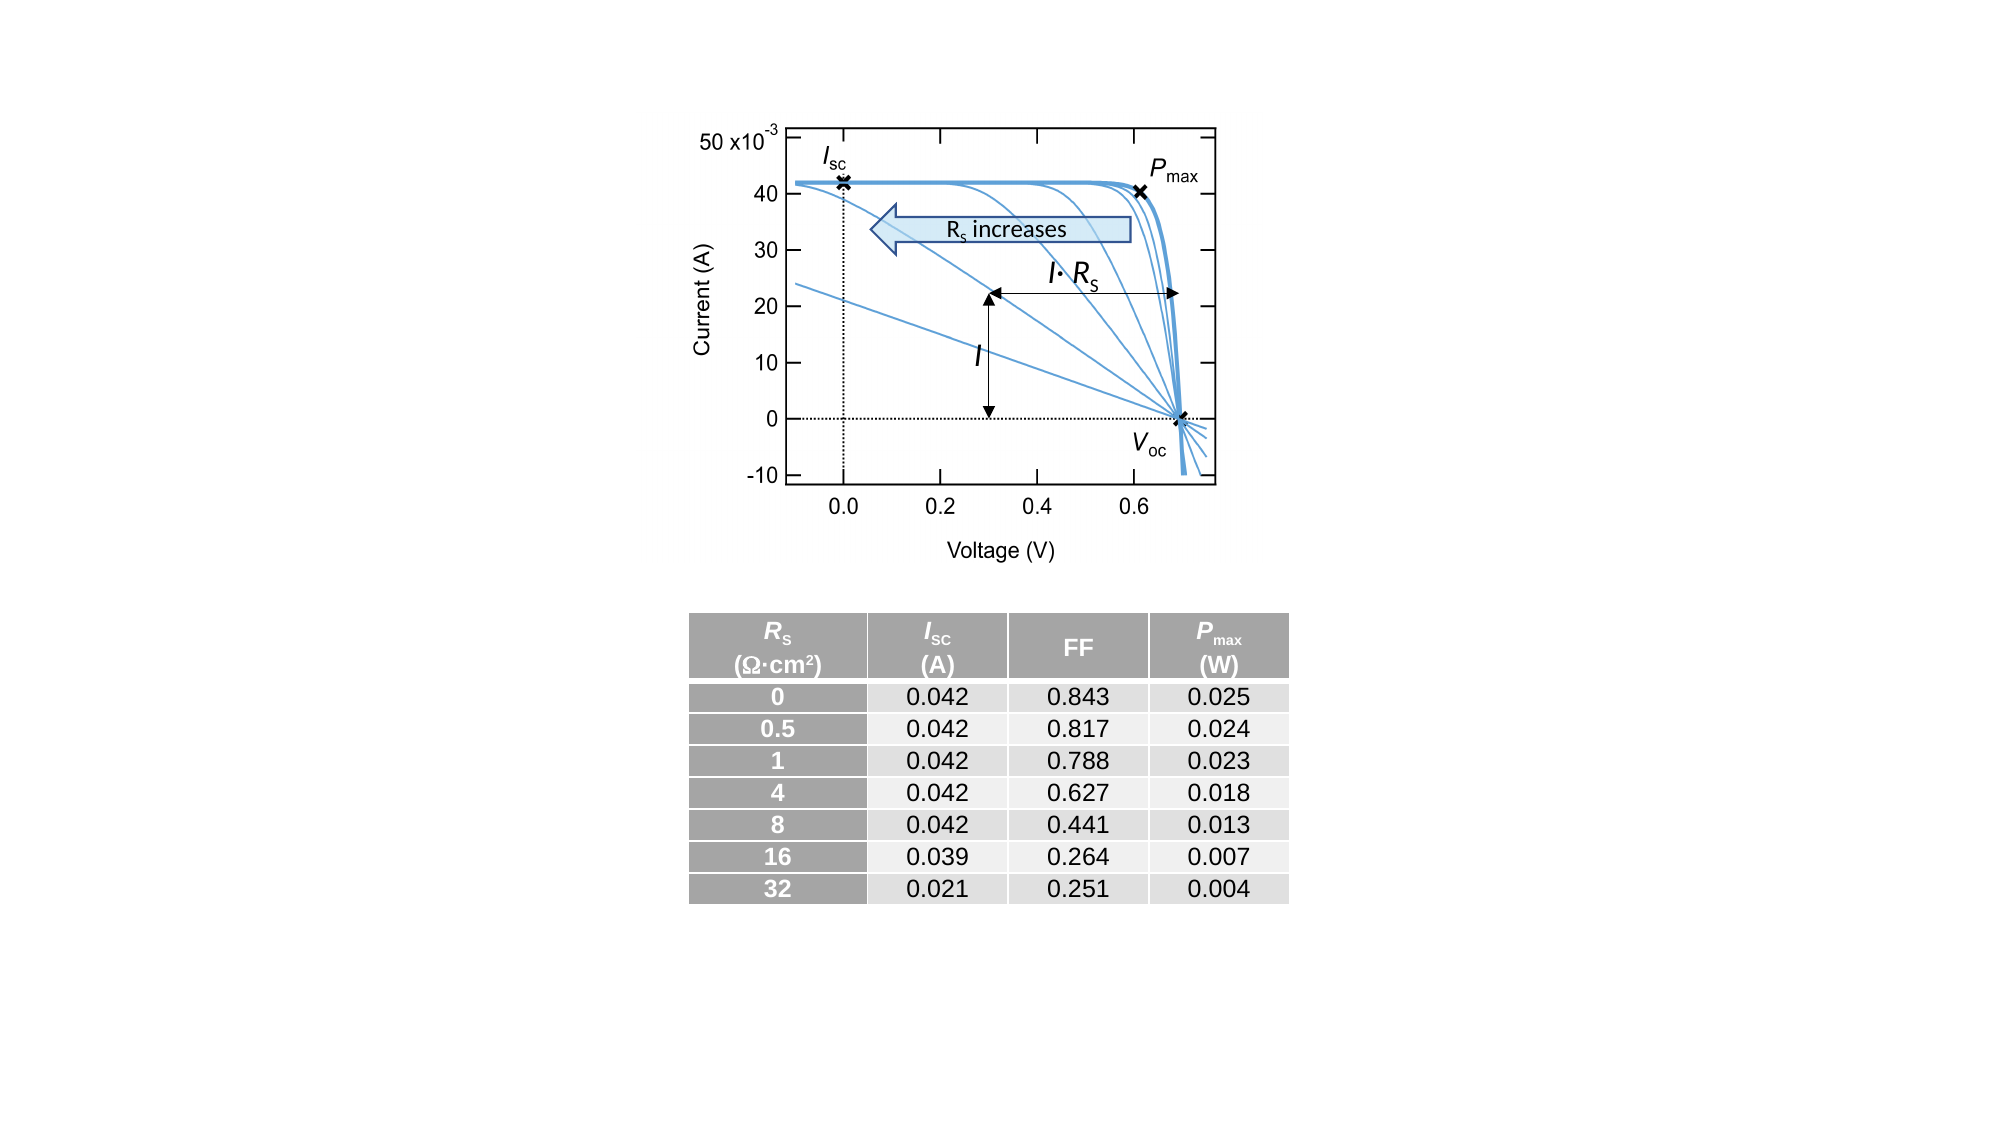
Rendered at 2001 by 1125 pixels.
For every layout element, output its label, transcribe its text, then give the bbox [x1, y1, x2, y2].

table_cell 32 [689, 874, 867, 904]
table_cell 0.042 [868, 714, 1007, 744]
table_cell 0.023 [1150, 746, 1289, 776]
table_cell 0.264 [1009, 842, 1148, 872]
table_cell 0.013 [1150, 810, 1289, 840]
table_header ISC (A) [868, 613, 1007, 678]
table_cell 0.5 [689, 714, 867, 744]
table_cell 0.025 [1150, 684, 1289, 712]
table_cell 0.021 [868, 874, 1007, 904]
table_cell 0.251 [1009, 874, 1148, 904]
table_cell 0.441 [1009, 810, 1148, 840]
table_cell 0.042 [868, 684, 1007, 712]
table_cell 0.817 [1009, 714, 1148, 744]
table_cell 1 [689, 746, 867, 776]
table_cell 16 [689, 842, 867, 872]
table_cell 8 [689, 810, 867, 840]
table_cell 0.018 [1150, 778, 1289, 808]
table_cell 4 [689, 778, 867, 808]
table_cell 0.007 [1150, 842, 1289, 872]
table_cell 0.042 [868, 810, 1007, 840]
table_cell 0.004 [1150, 874, 1289, 904]
table_header Pmax (W) [1150, 613, 1289, 678]
picture [636, 112, 1263, 563]
table_cell 0 [689, 684, 867, 712]
table_cell 0.042 [868, 778, 1007, 808]
table_cell 0.042 [868, 746, 1007, 776]
table_header RS (·cm2) [689, 613, 867, 678]
table_cell 0.843 [1009, 684, 1148, 712]
table_cell 0.024 [1150, 714, 1289, 744]
table_cell 0.788 [1009, 746, 1148, 776]
table_cell 0.039 [868, 842, 1007, 872]
table_cell 0.627 [1009, 778, 1148, 808]
table_header FF [1009, 613, 1148, 678]
